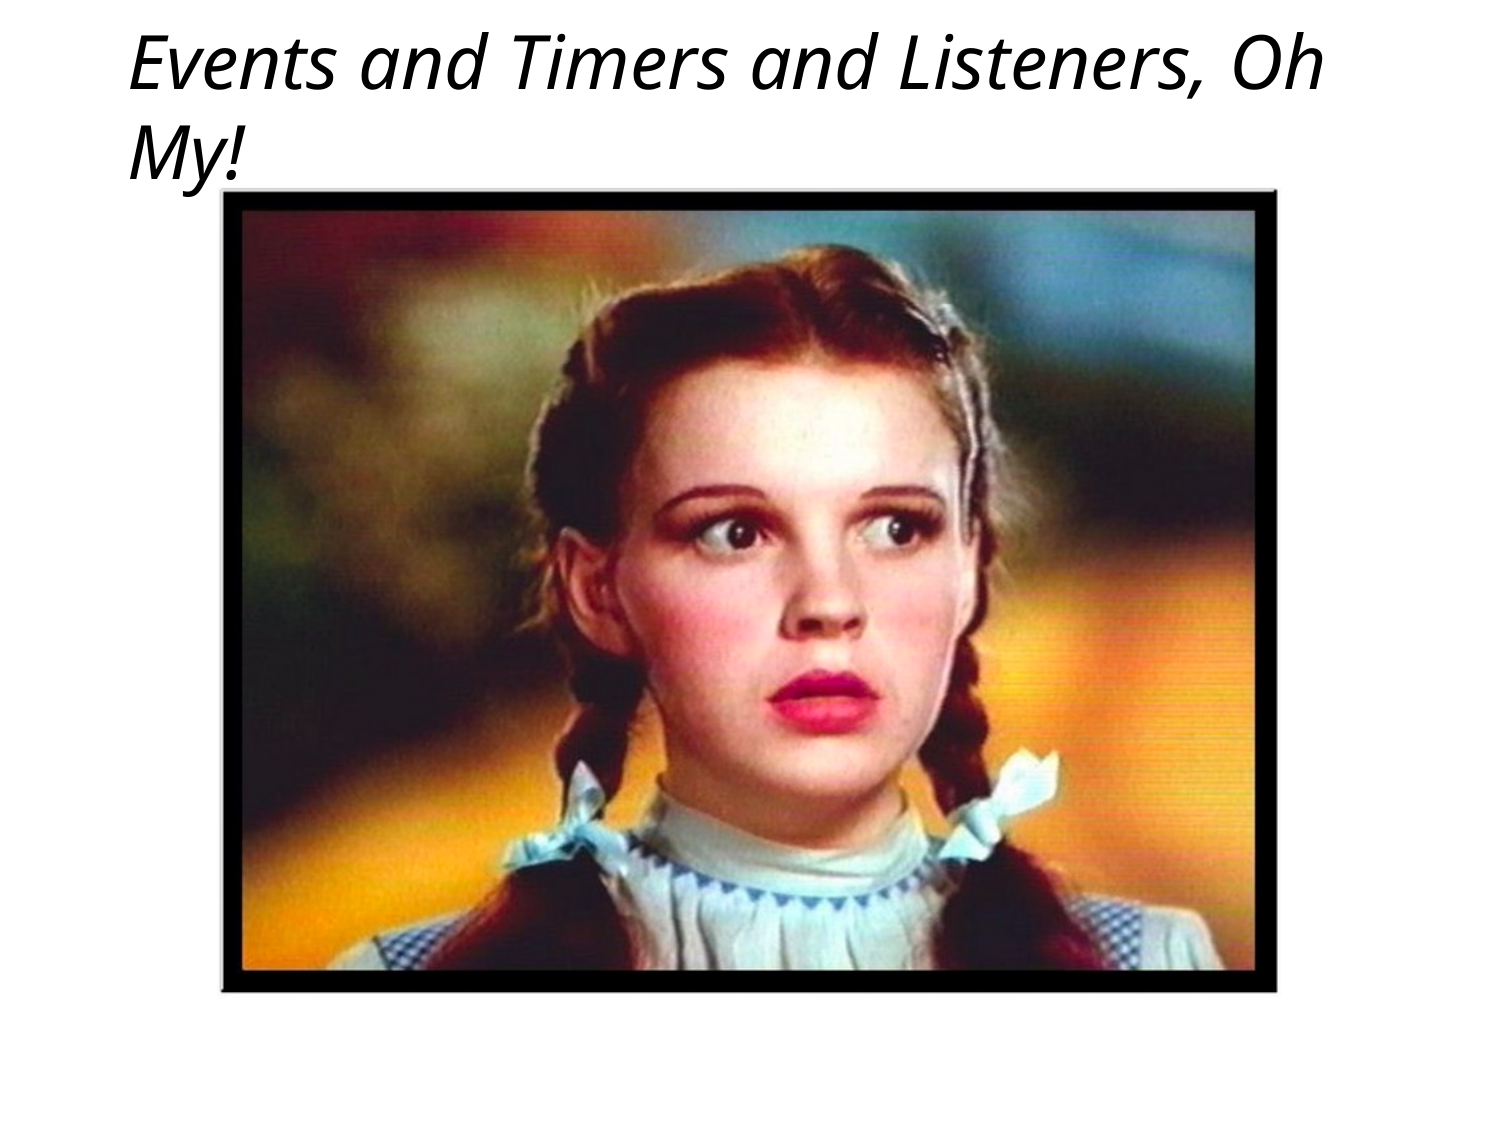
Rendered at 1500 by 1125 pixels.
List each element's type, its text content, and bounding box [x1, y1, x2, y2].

title Events and Timers and Listeners, Oh My! [112, 45, 1388, 163]
picture [217, 187, 1283, 1000]
